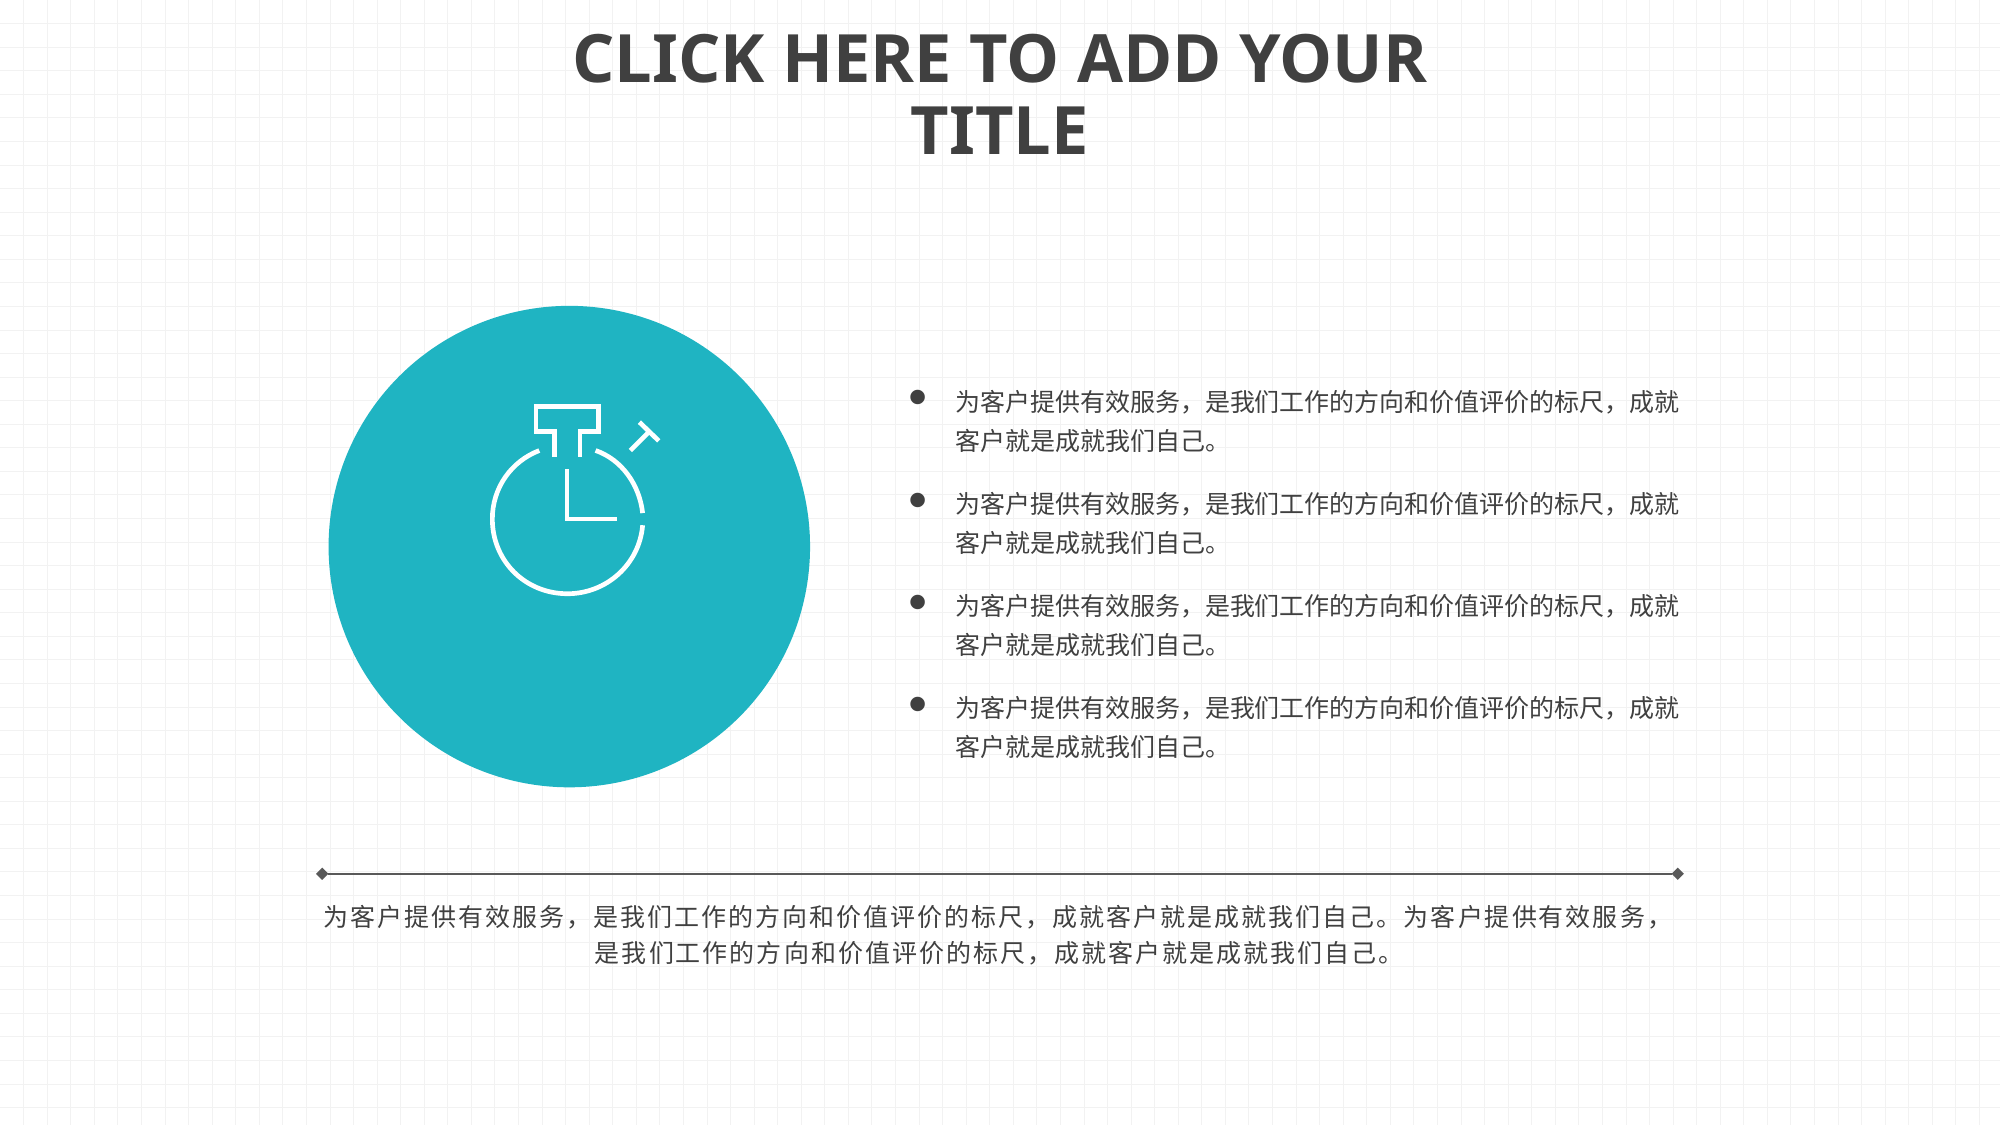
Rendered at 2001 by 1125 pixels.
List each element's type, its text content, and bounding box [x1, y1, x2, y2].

text_box 为客户提供有效服务，是我们工作的方向和价值评价的标尺，成就客户就是成就我们自己。 [893, 574, 1706, 667]
text_box 为客户提供有效服务，是我们工作的方向和价值评价的标尺，成就客户就是成就我们自己。 [893, 471, 1706, 565]
text_box 为客户提供有效服务，是我们工作的方向和价值评价的标尺，成就客户就是成就我们自己。 [893, 676, 1706, 769]
text_box CLICK HERE TO ADD YOUR TITLE [511, 53, 1489, 141]
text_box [492, 406, 659, 594]
text_box 为客户提供有效服务，是我们工作的方向和价值评价的标尺，成就客户就是成就我们自己。 [893, 369, 1706, 463]
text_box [300, 873, 1700, 976]
text_box [328, 305, 811, 788]
